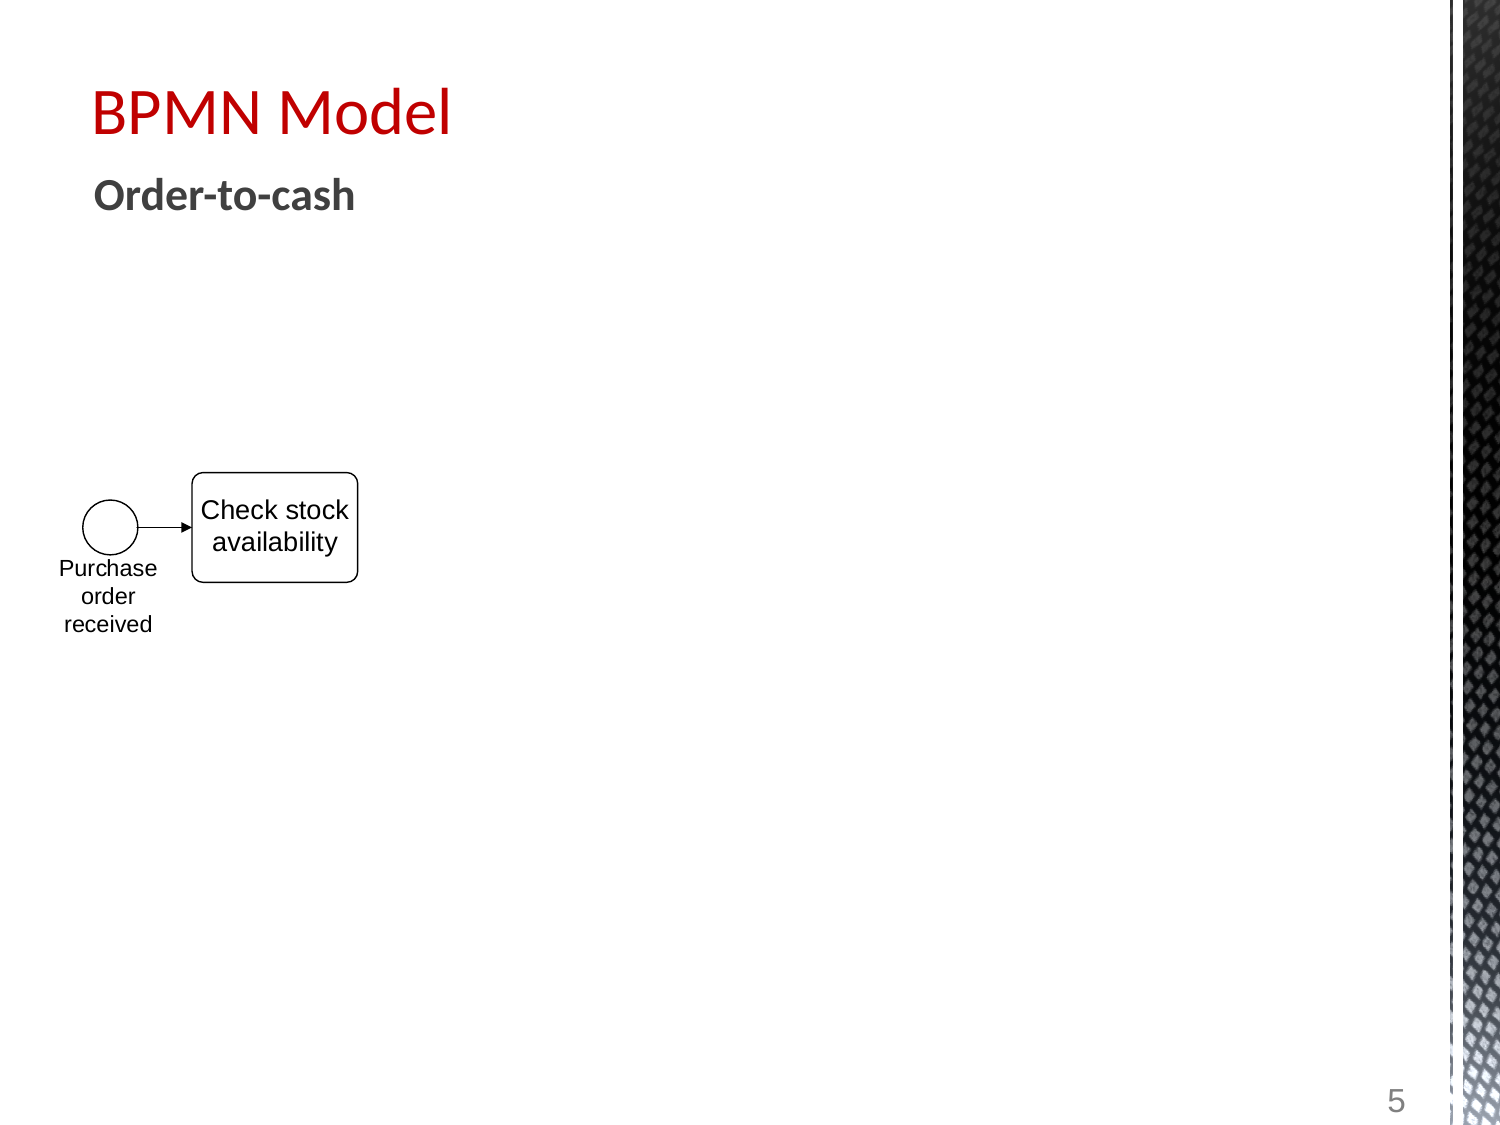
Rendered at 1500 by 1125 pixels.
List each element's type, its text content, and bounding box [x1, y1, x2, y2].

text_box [49, 345, 129, 739]
picture [1447, 0, 1500, 1125]
slide_number 5 [1352, 1086, 1441, 1112]
text_box Order-to-cash [79, 157, 371, 227]
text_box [131, 345, 367, 739]
title BPMN Model [76, 42, 1400, 173]
